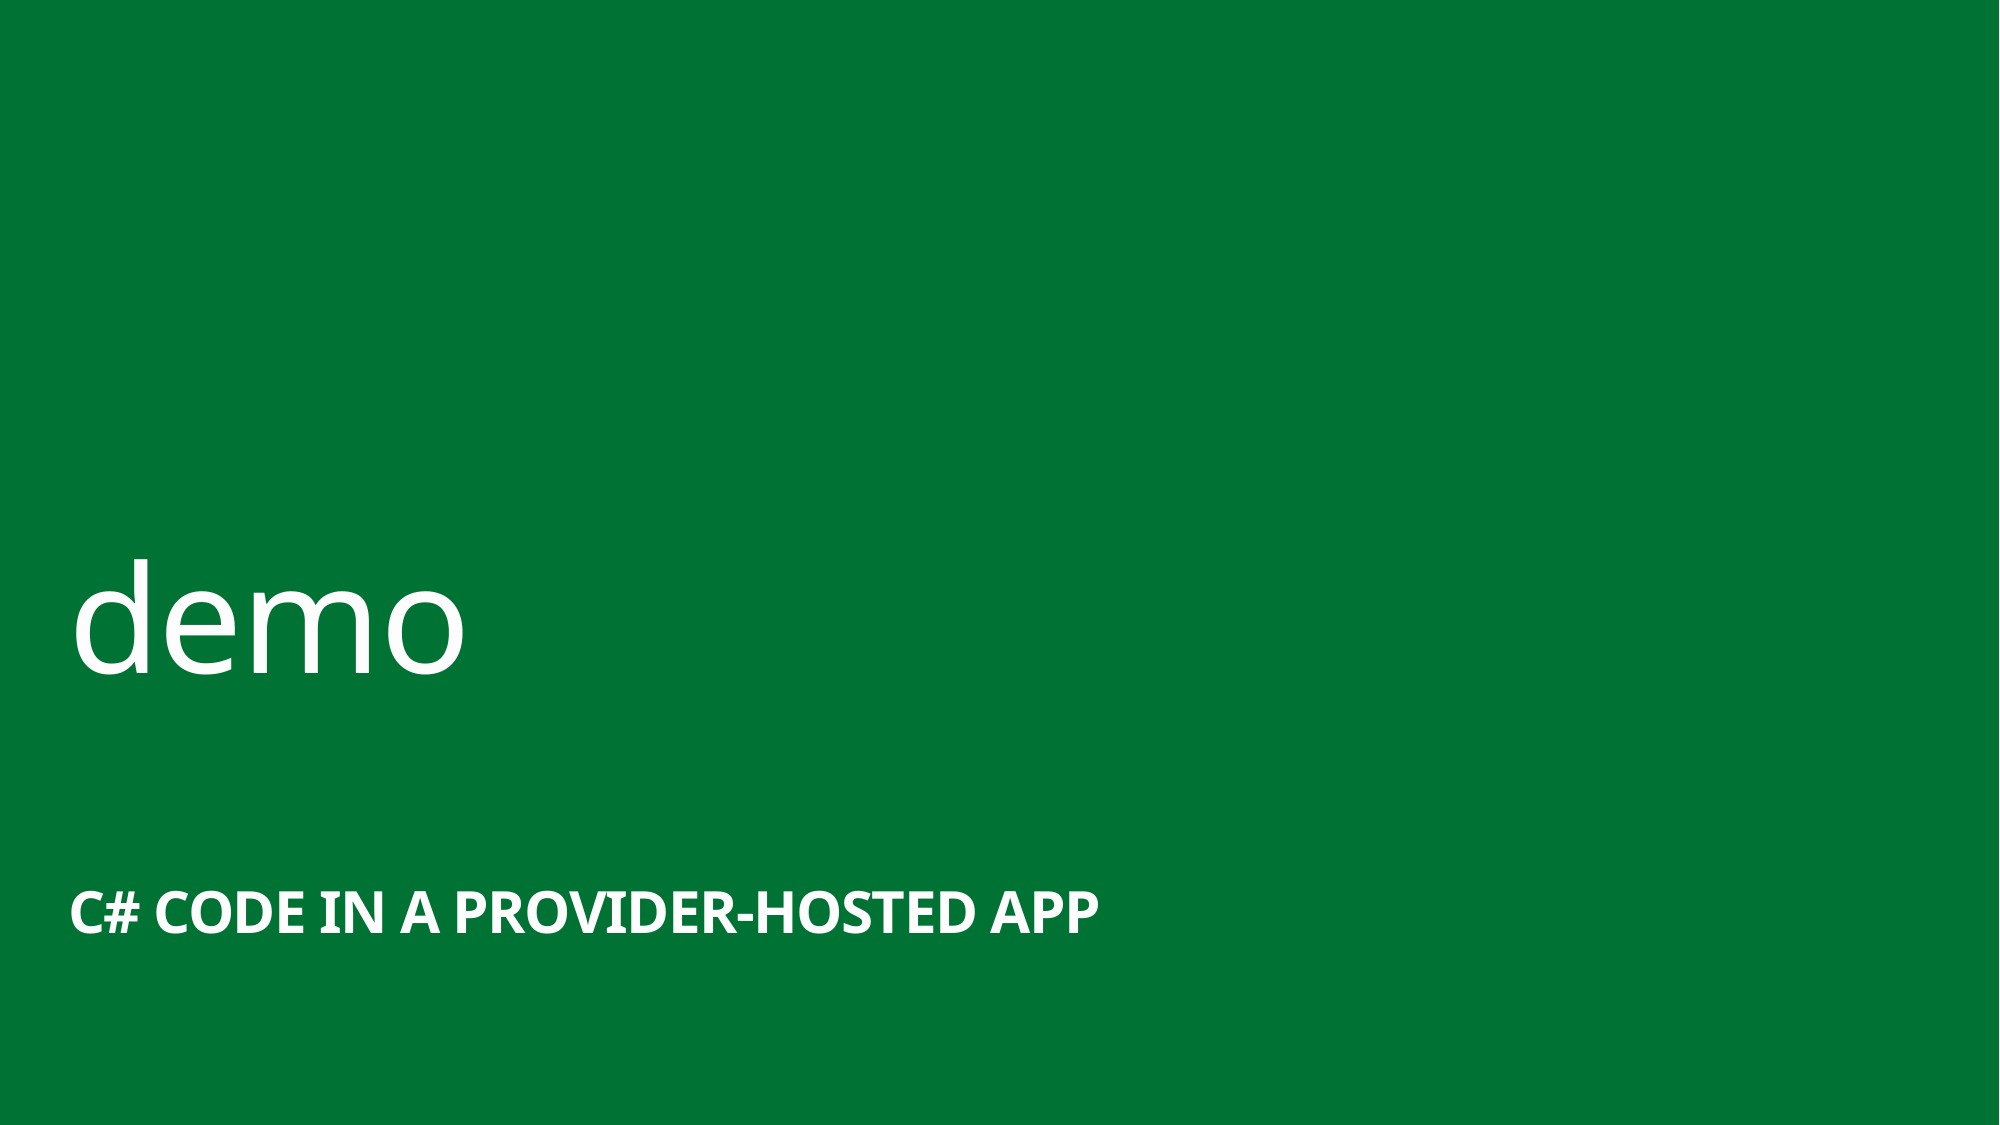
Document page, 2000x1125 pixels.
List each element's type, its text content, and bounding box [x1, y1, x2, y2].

list demo [68, 511, 1827, 739]
subtitle C# Code in a Provider-Hosted App [68, 782, 1789, 1046]
